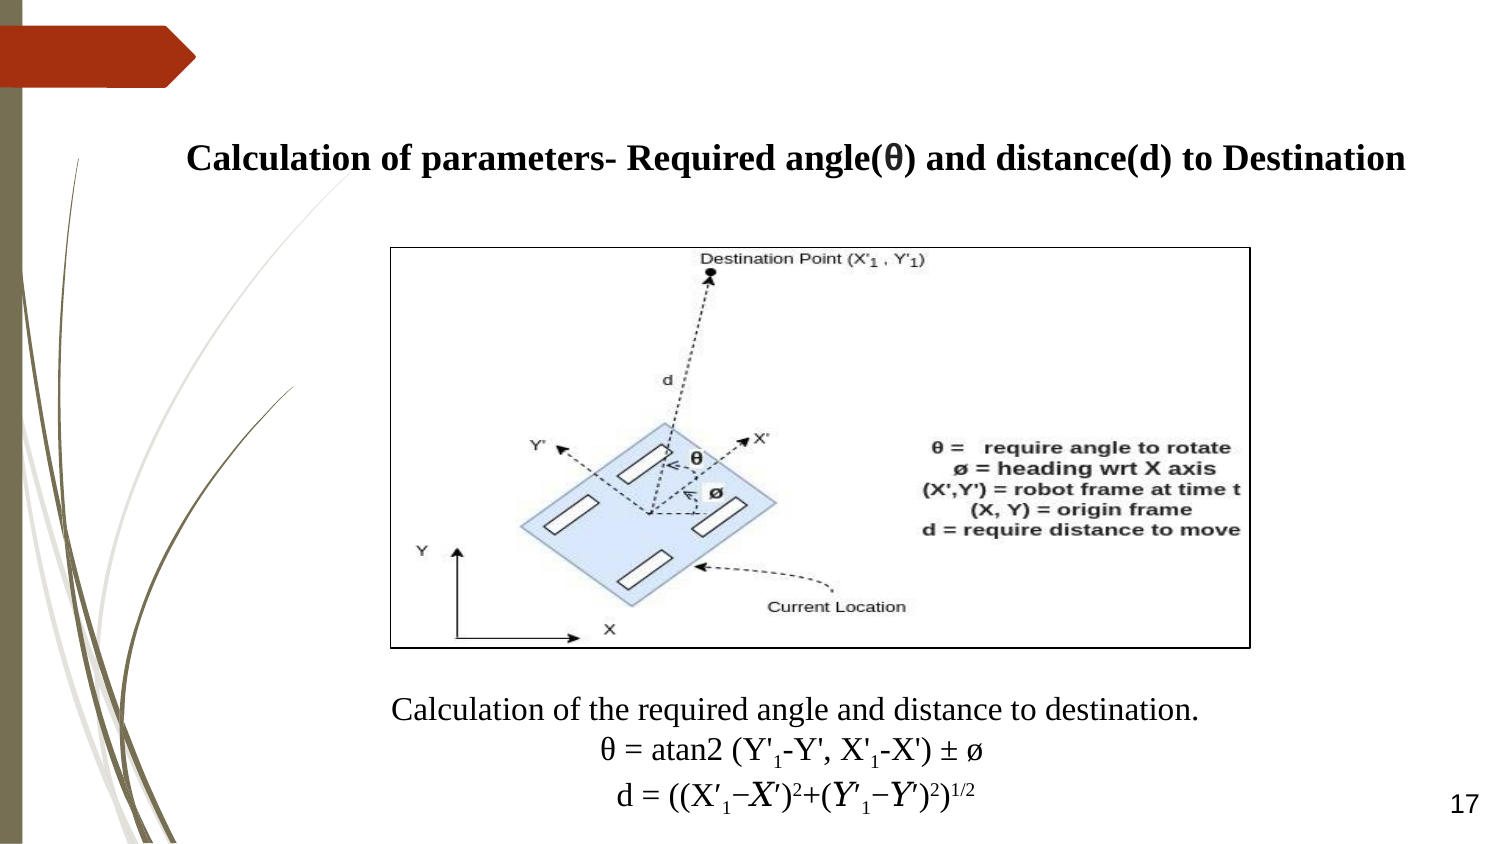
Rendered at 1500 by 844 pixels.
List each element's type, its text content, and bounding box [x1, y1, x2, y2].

title Calculation of parameters- Required angle(θ) and distance(d) to Destination [176, 76, 1416, 235]
picture [390, 247, 1250, 648]
slide_number 17 [1403, 779, 1494, 844]
list Calculation of the required angle and distance to destination. θ = atan2 (Y'1-Y', X'1-X') ± ø d = ((X′1−𝑋′)2+(𝑌′1−𝑌′)2)1/2 [247, 248, 1345, 844]
